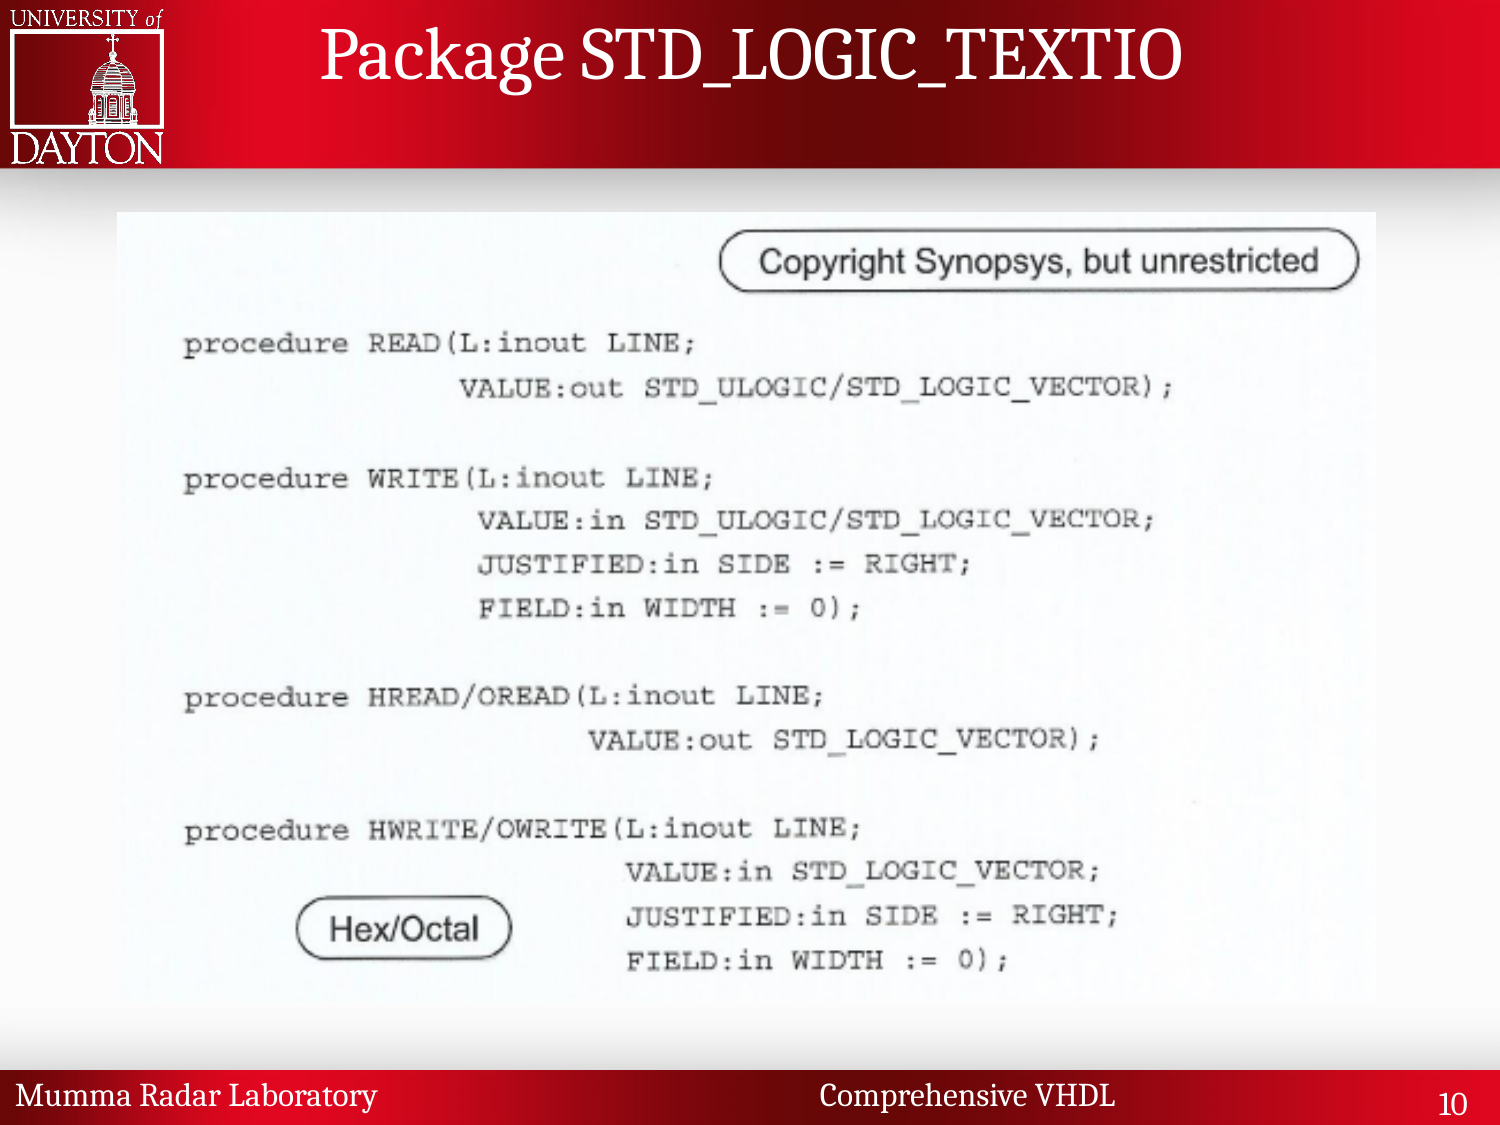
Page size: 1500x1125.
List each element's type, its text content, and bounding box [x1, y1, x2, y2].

footer Mumma Radar Laboratory Comprehensive VHDL [0, 1065, 1376, 1125]
picture [0, 0, 1500, 1125]
title Package STD_LOGIC_TEXTIO [168, 0, 1336, 173]
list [117, 212, 1376, 1002]
